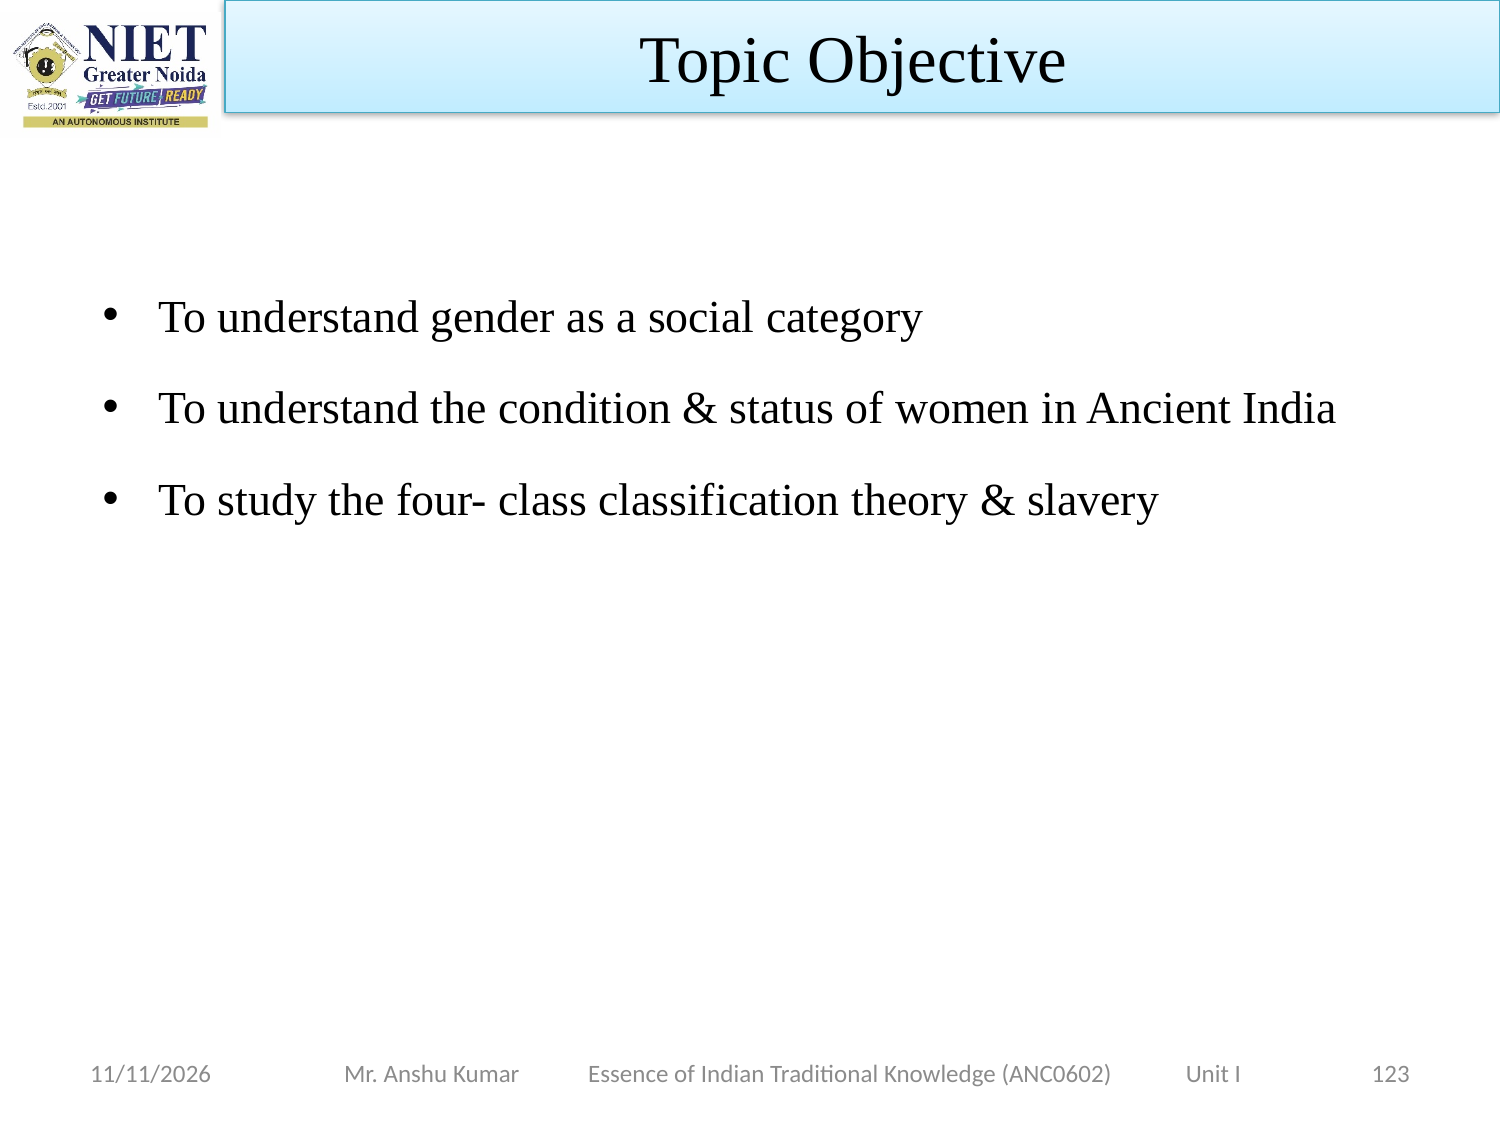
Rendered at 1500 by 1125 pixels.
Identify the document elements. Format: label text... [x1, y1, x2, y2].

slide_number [75, 1042, 249, 1103]
text_box Topic Objective [224, 0, 1500, 113]
list To study the different theories of the formation of society To understand gender as a social category To understand the condition & status of women in Ancient India To study the four- class classification theory & slavery [87, 187, 1438, 930]
picture [0, 11, 222, 138]
slide_number 123 [1074, 1042, 1425, 1103]
footer Mr. Anshu Kumar Essence of Indian Traditional Knowledge (ANC0602) Unit I [249, 1042, 1074, 1103]
